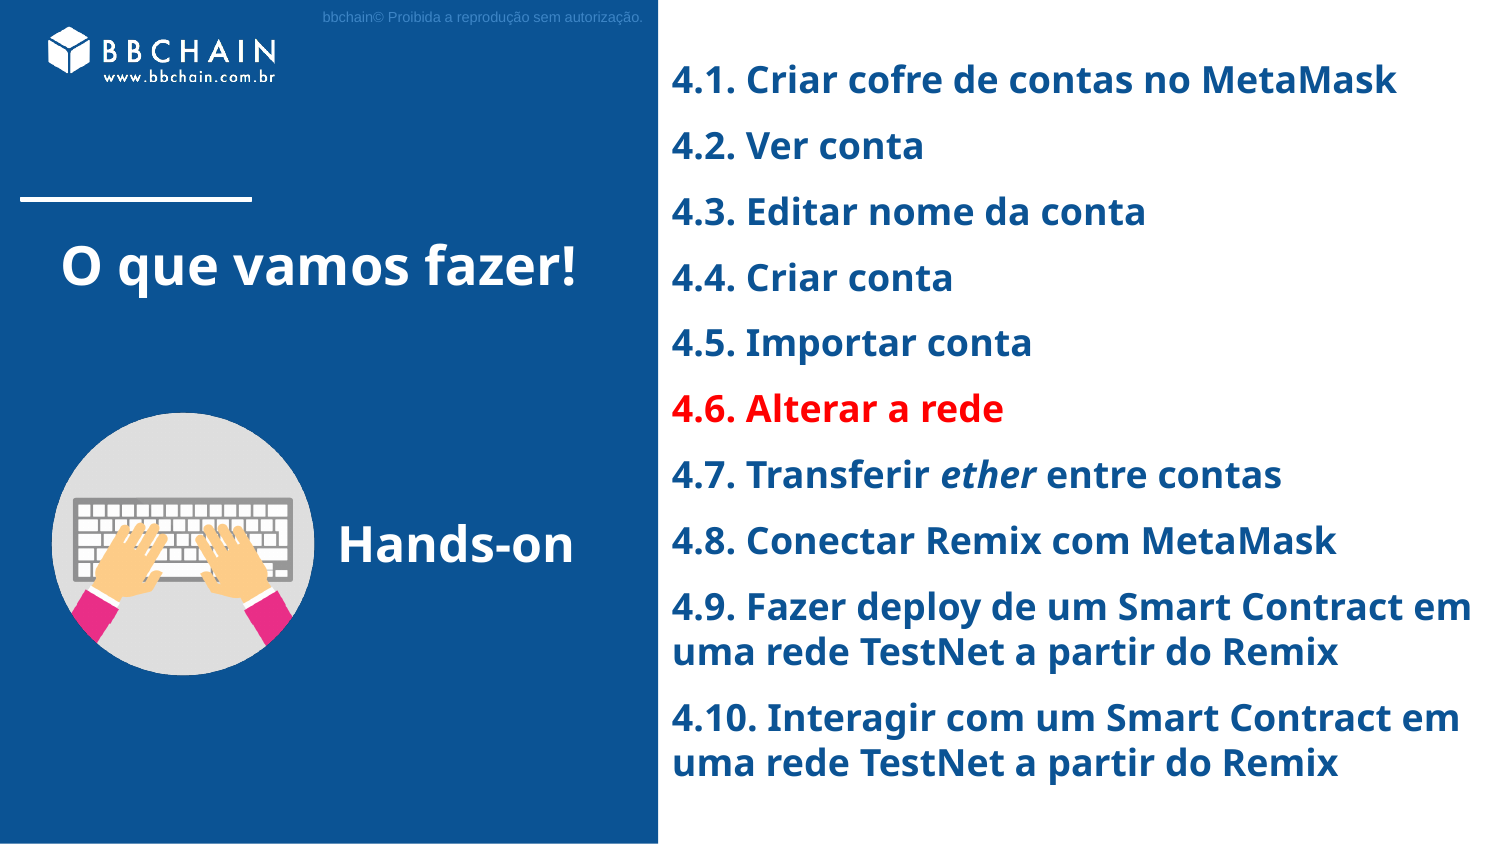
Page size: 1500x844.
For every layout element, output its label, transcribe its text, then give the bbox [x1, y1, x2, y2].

picture [48, 26, 275, 82]
title 4.1. Criar cofre de contas no MetaMask 4.2. Ver conta 4.3. Editar nome da conta 4.4. Criar conta 4.5. Importar conta 4.6. Alterar a rede 4.7. Transferir ether entre contas 4.8. Conectar Remix com MetaMask 4.9. Fazer deploy de um Smart Contract em uma rede TestNet a partir do Remix 4.10. Interagir com um Smart Contract em uma rede TestNet a partir do Remix [656, 9, 1500, 831]
picture [45, 403, 325, 682]
title O que vamos fazer! [45, 216, 610, 494]
text_box Hands-on [329, 511, 596, 574]
